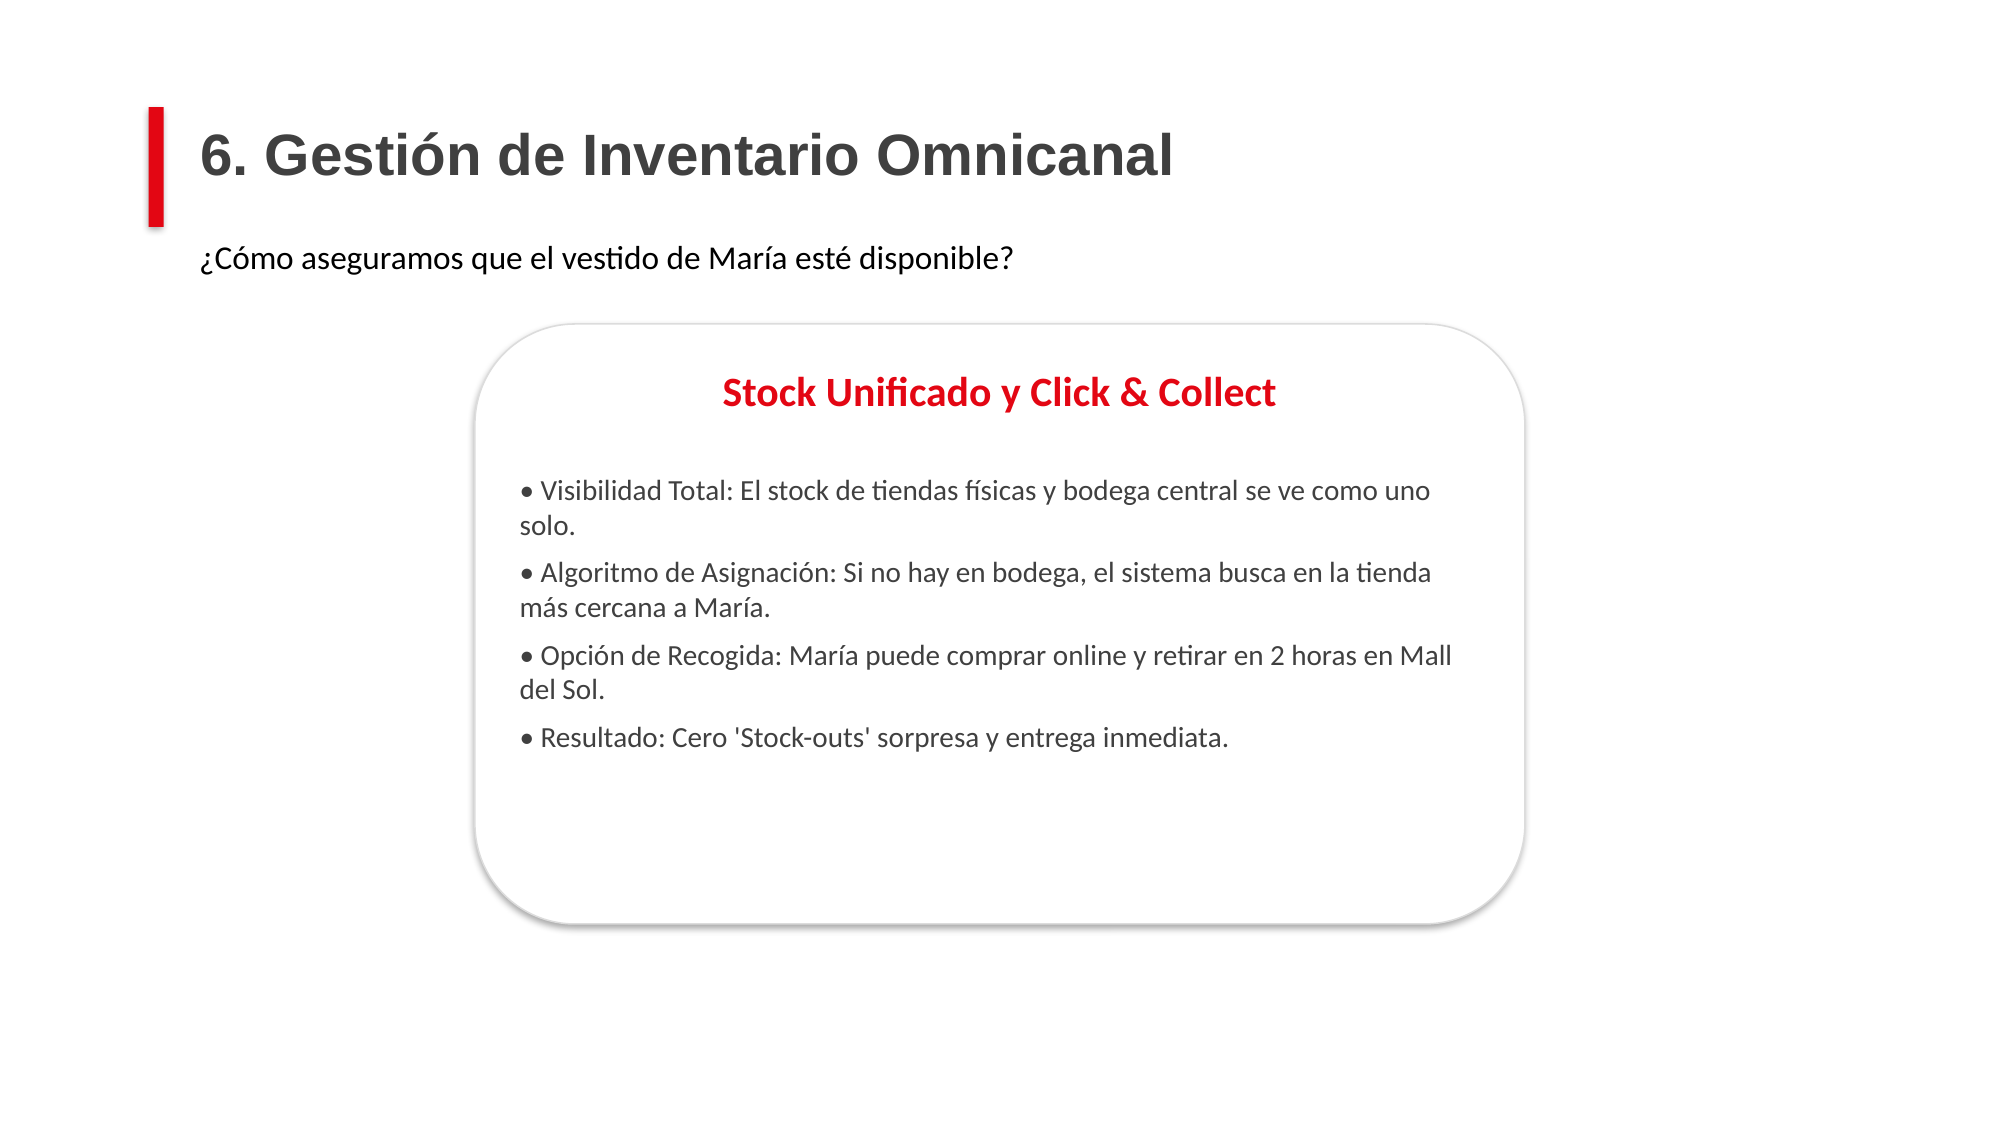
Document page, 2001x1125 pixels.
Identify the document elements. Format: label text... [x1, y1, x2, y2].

text_box 6. Gestión de Inventario Omnicanal [185, 109, 1191, 195]
text_box Stock Unificado y Click & Collect [707, 357, 1293, 423]
text_box [148, 106, 164, 228]
text_box ¿Cómo aseguramos que el vestido de María esté disponible? [184, 229, 1031, 284]
text_box [474, 323, 1526, 925]
text_box • Visibilidad Total: El stock de tiendas físicas y bodega central se ve como uno solo. • Algoritmo de Asignación: Si no hay en bodega, el sistema busca en la tienda más cercana a María. • Opción de Recogida: María puede comprar online y retirar en 2 horas en Mall del Sol. • Resultado: Cero 'Stock-outs' sorpresa y entrega inmediata. [504, 428, 1495, 761]
